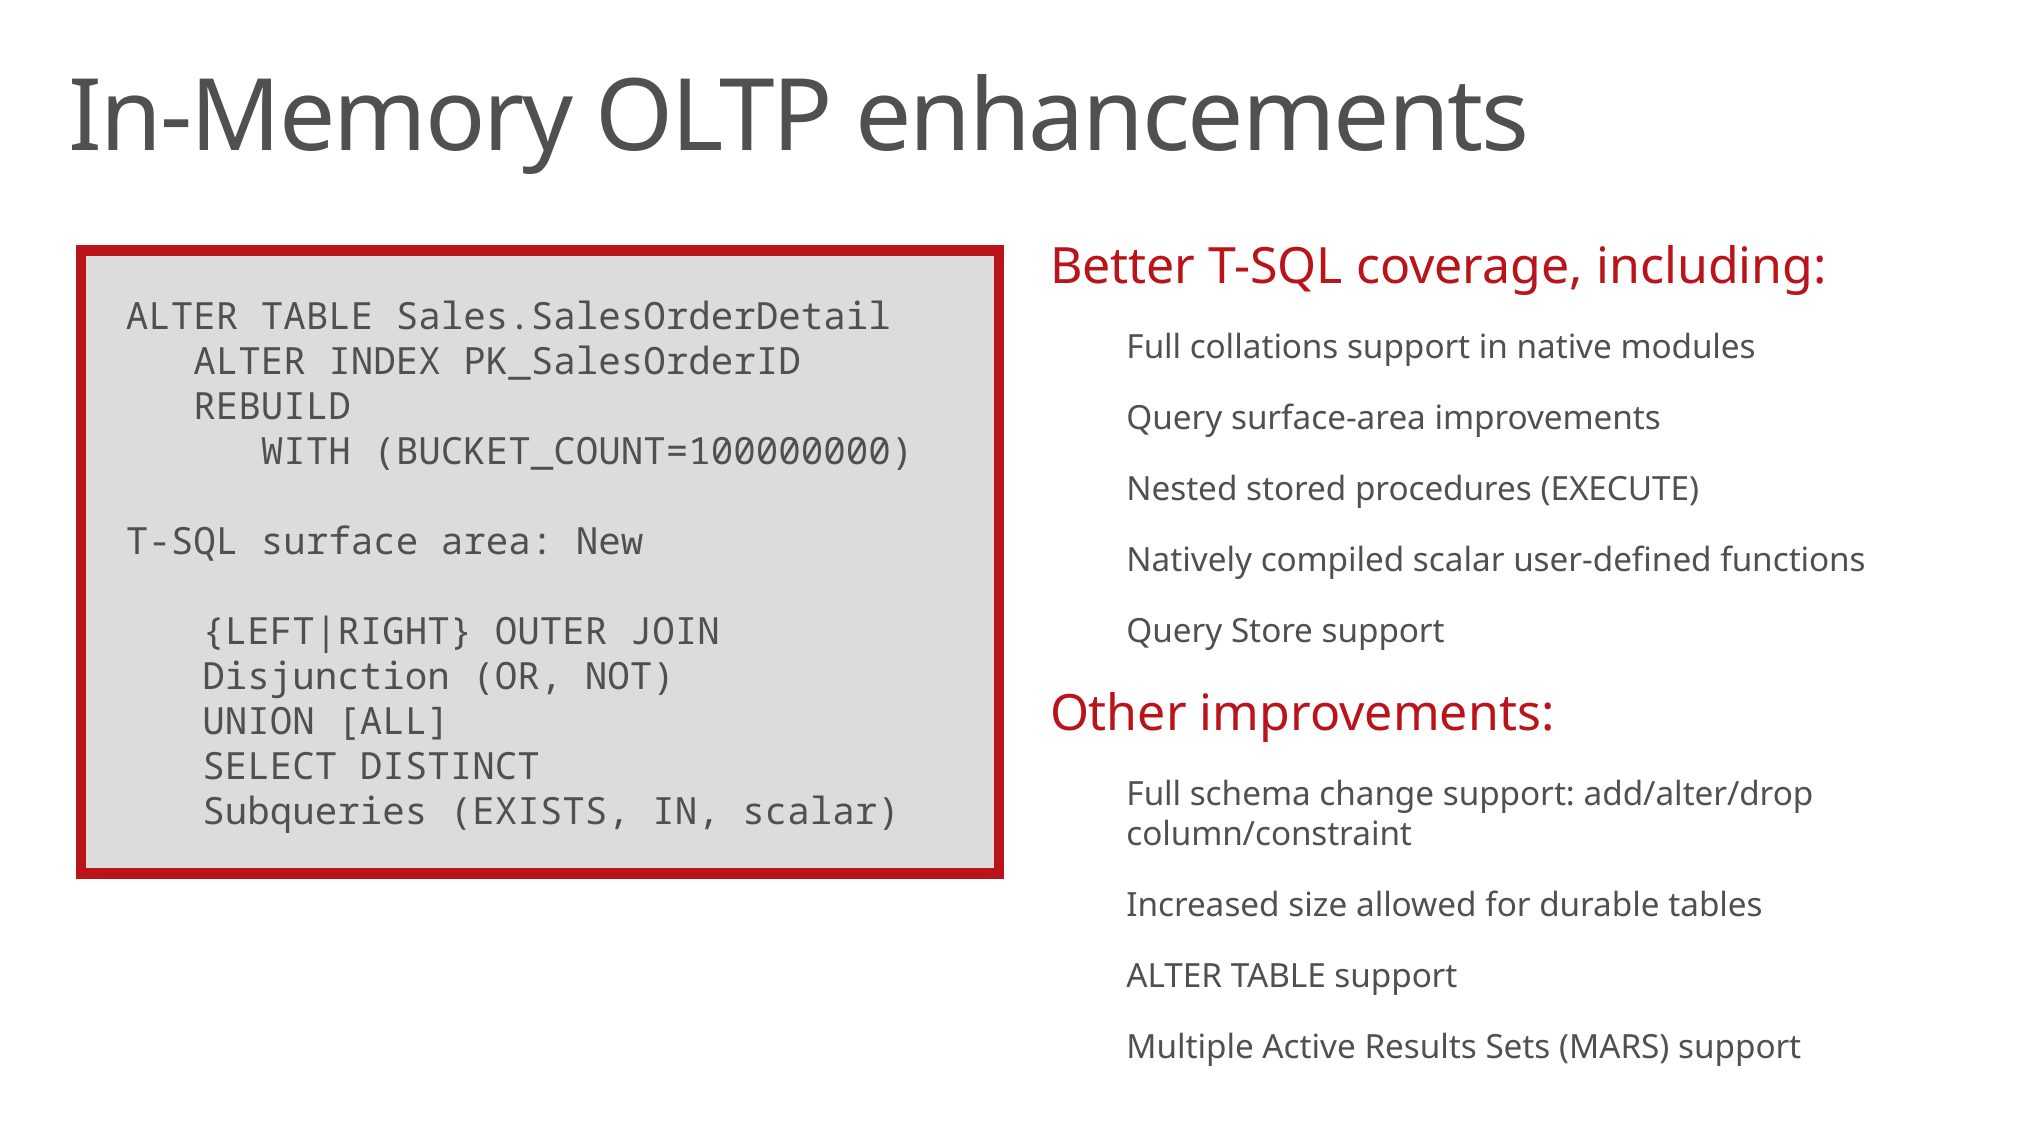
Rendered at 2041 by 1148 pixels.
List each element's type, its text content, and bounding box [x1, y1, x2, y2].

text_box ALTER TABLE Sales.SalesOrderDetail ALTER INDEX PK_SalesOrderID REBUILD WITH (BUCKET_COUNT=100000000) T-SQL surface area: New {LEFT|RIGHT} OUTER JOIN Disjunction (OR, NOT) UNION [ALL] SELECT DISTINCT Subqueries (EXISTS, IN, scalar) [80, 250, 999, 874]
text_box In-Memory OLTP enhancements [45, 48, 1996, 200]
text_box Better T-SQL coverage, including: Full collations support in native modules Query surface-area improvements Nested stored procedures (EXECUTE) Natively compiled scalar user-defined functions Query Store support Other improvements: Full schema change support: add/alter/drop column/constraint Increased size allowed for durable tables ALTER TABLE support Multiple Active Results Sets (MARS) support [1035, 226, 2017, 1073]
